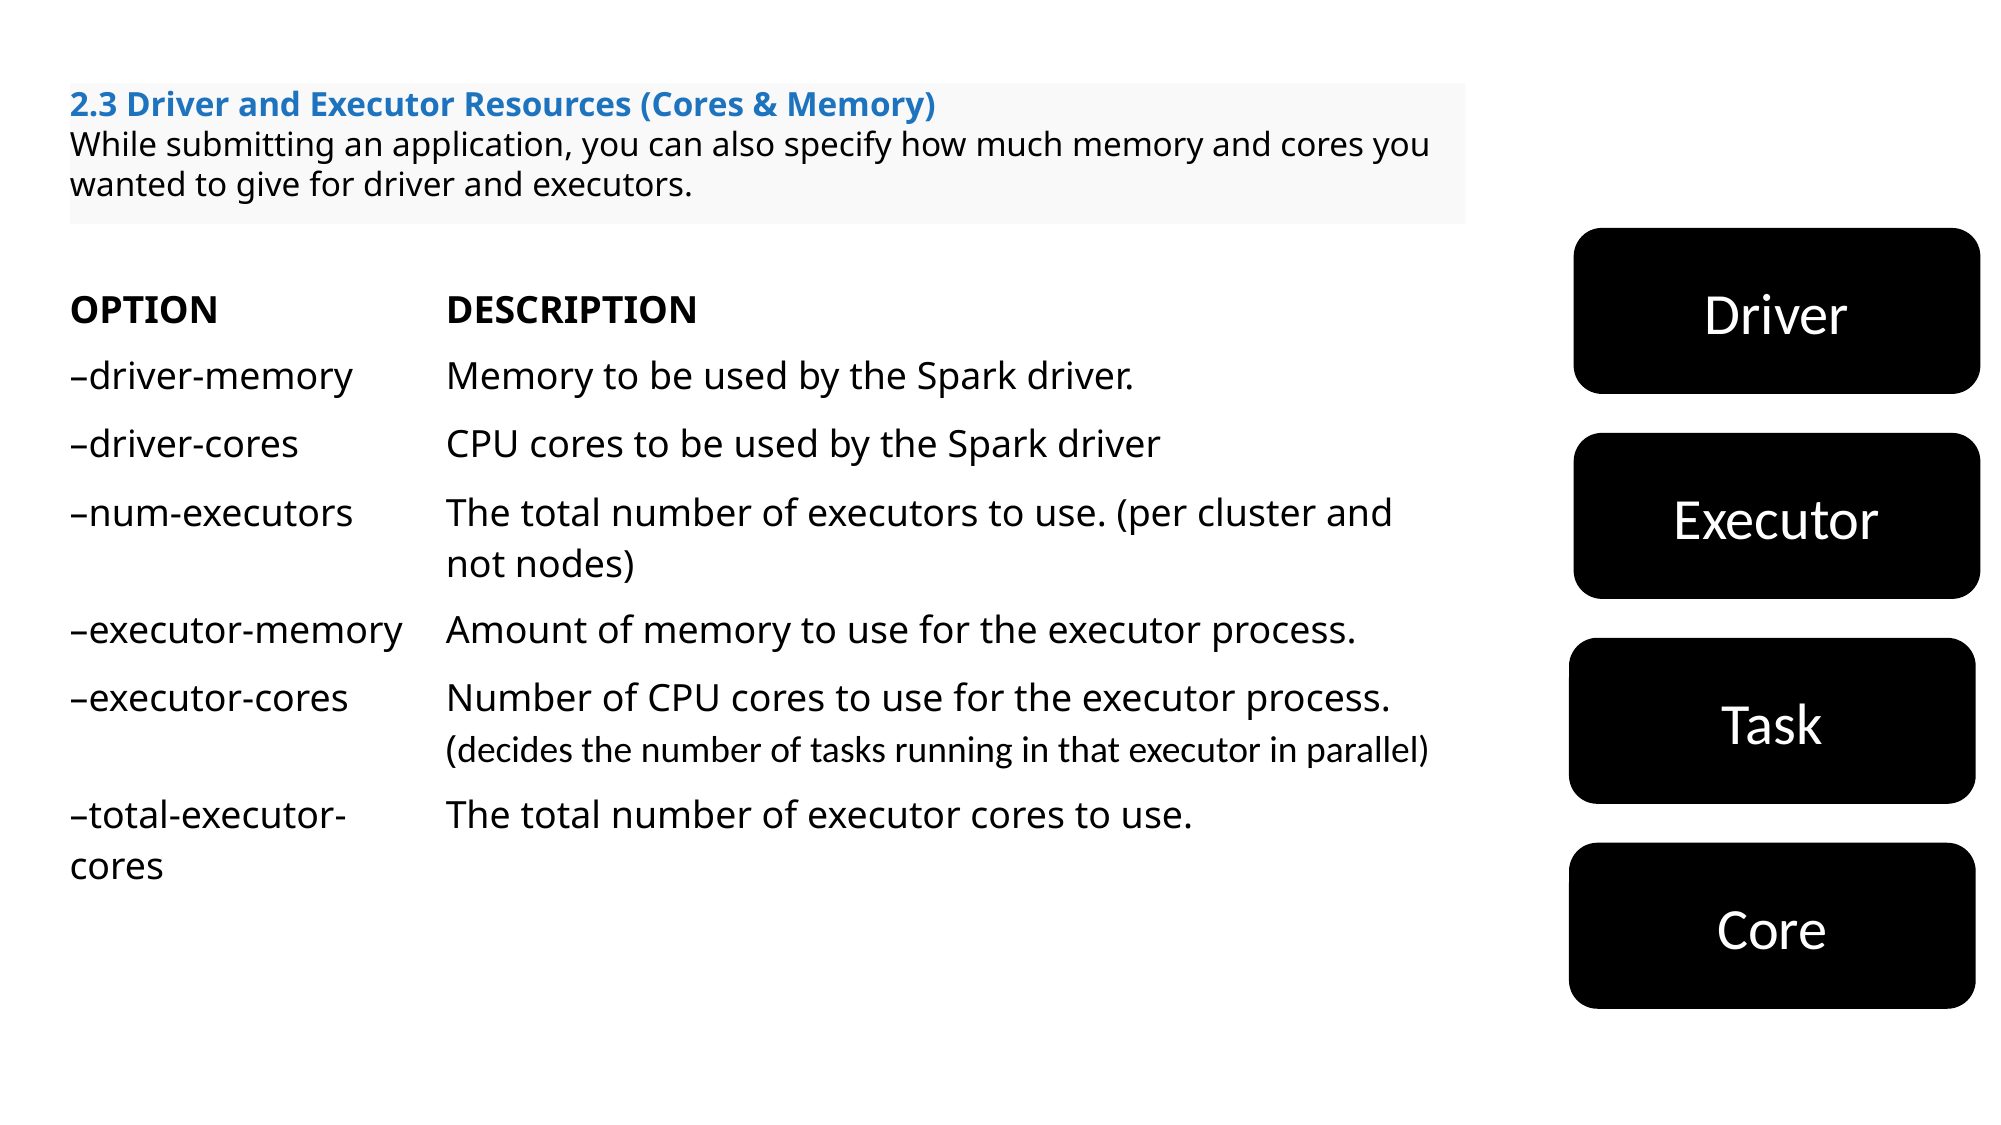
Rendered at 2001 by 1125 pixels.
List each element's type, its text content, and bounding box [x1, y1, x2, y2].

text_box Executor [1573, 432, 1981, 599]
table_cell Number of CPU cores to use for the executor process. (decides the number of tasks running in that executor in parallel) [431, 665, 1449, 781]
table_header OPTION [55, 276, 430, 341]
table_cell –driver-cores [55, 411, 430, 478]
text_box Driver [1573, 227, 1981, 394]
table_header DESCRIPTION [431, 276, 1449, 341]
table_cell CPU cores to be used by the Spark driver [431, 411, 1449, 478]
table_cell Memory to be used by the Spark driver. [431, 342, 1449, 410]
text_box 2.3 Driver and Executor Resources (Cores & Memory) While submitting an application, you can also specify how much memory and cores you wanted to give for driver and executors. [70, 83, 1466, 224]
table_cell –driver-memory [55, 342, 430, 410]
text_box Task [1568, 637, 1976, 804]
table_cell The total number of executor cores to use. [431, 782, 1449, 898]
table_cell –executor-cores [55, 665, 430, 781]
text_box Core [1568, 842, 1976, 1009]
table_cell –num-executors [55, 479, 430, 595]
table_cell Amount of memory to use for the executor process. [431, 596, 1449, 664]
table_cell The total number of executors to use. (per cluster and not nodes) [431, 479, 1449, 595]
table_cell –executor-memory [55, 596, 430, 664]
table_cell –total-executor-cores [55, 782, 430, 898]
